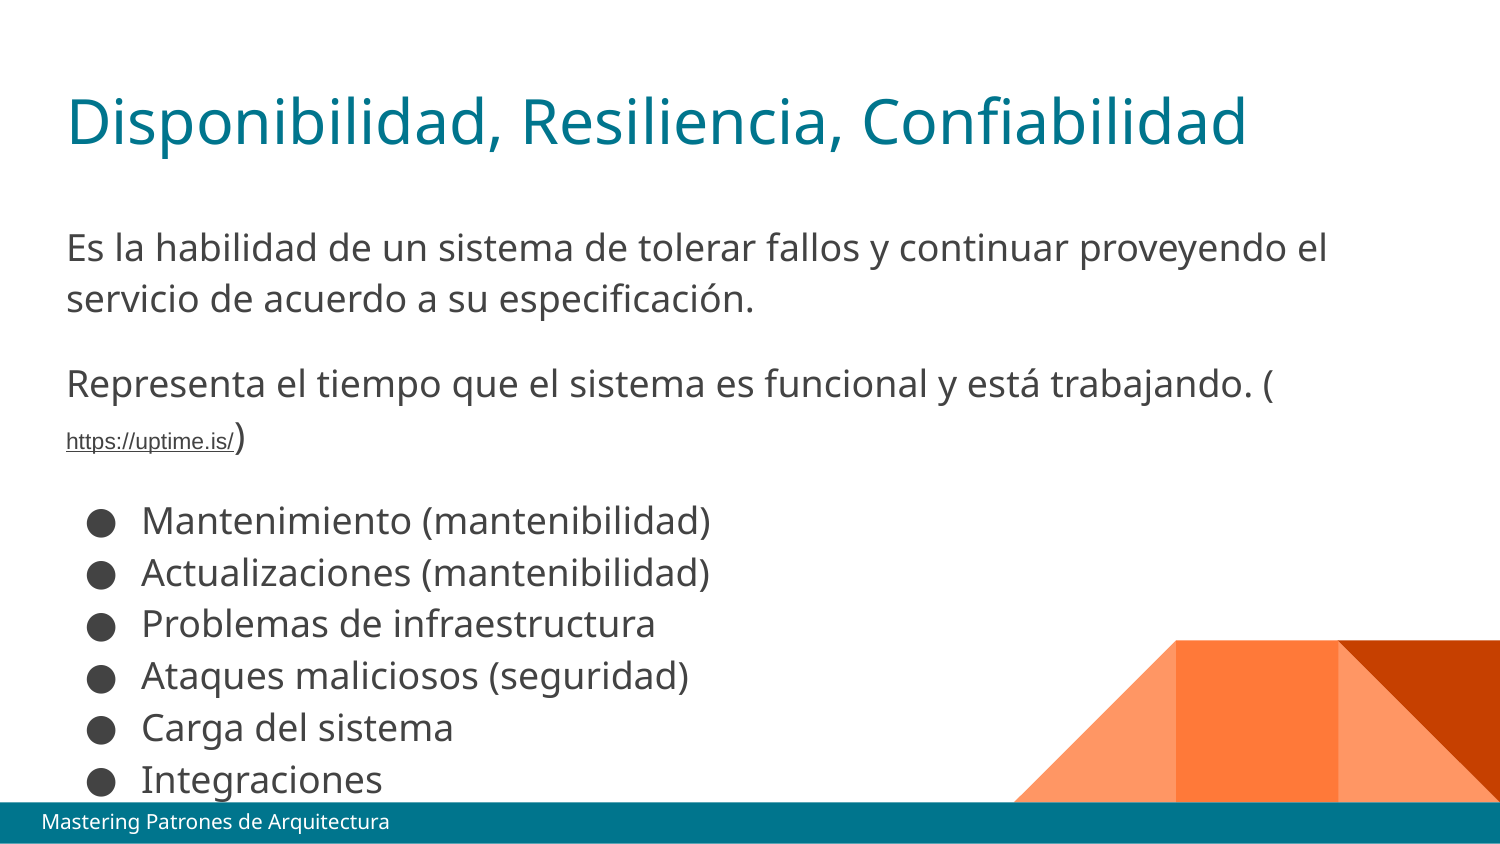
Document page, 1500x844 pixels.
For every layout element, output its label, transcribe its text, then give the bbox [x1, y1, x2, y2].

title Disponibilidad, Resiliencia, Confiabilidad [51, 67, 1449, 167]
list Es la habilidad de un sistema de tolerar fallos y continuar proveyendo el servicio de acuerdo a su especificación. Representa el tiempo que el sistema es funcional y está trabajando. (https://uptime.is/) Mantenimiento (mantenibilidad) Actualizaciones (mantenibilidad) Problemas de infraestructura Ataques maliciosos (seguridad) Carga del sistema Integraciones [51, 201, 1449, 750]
